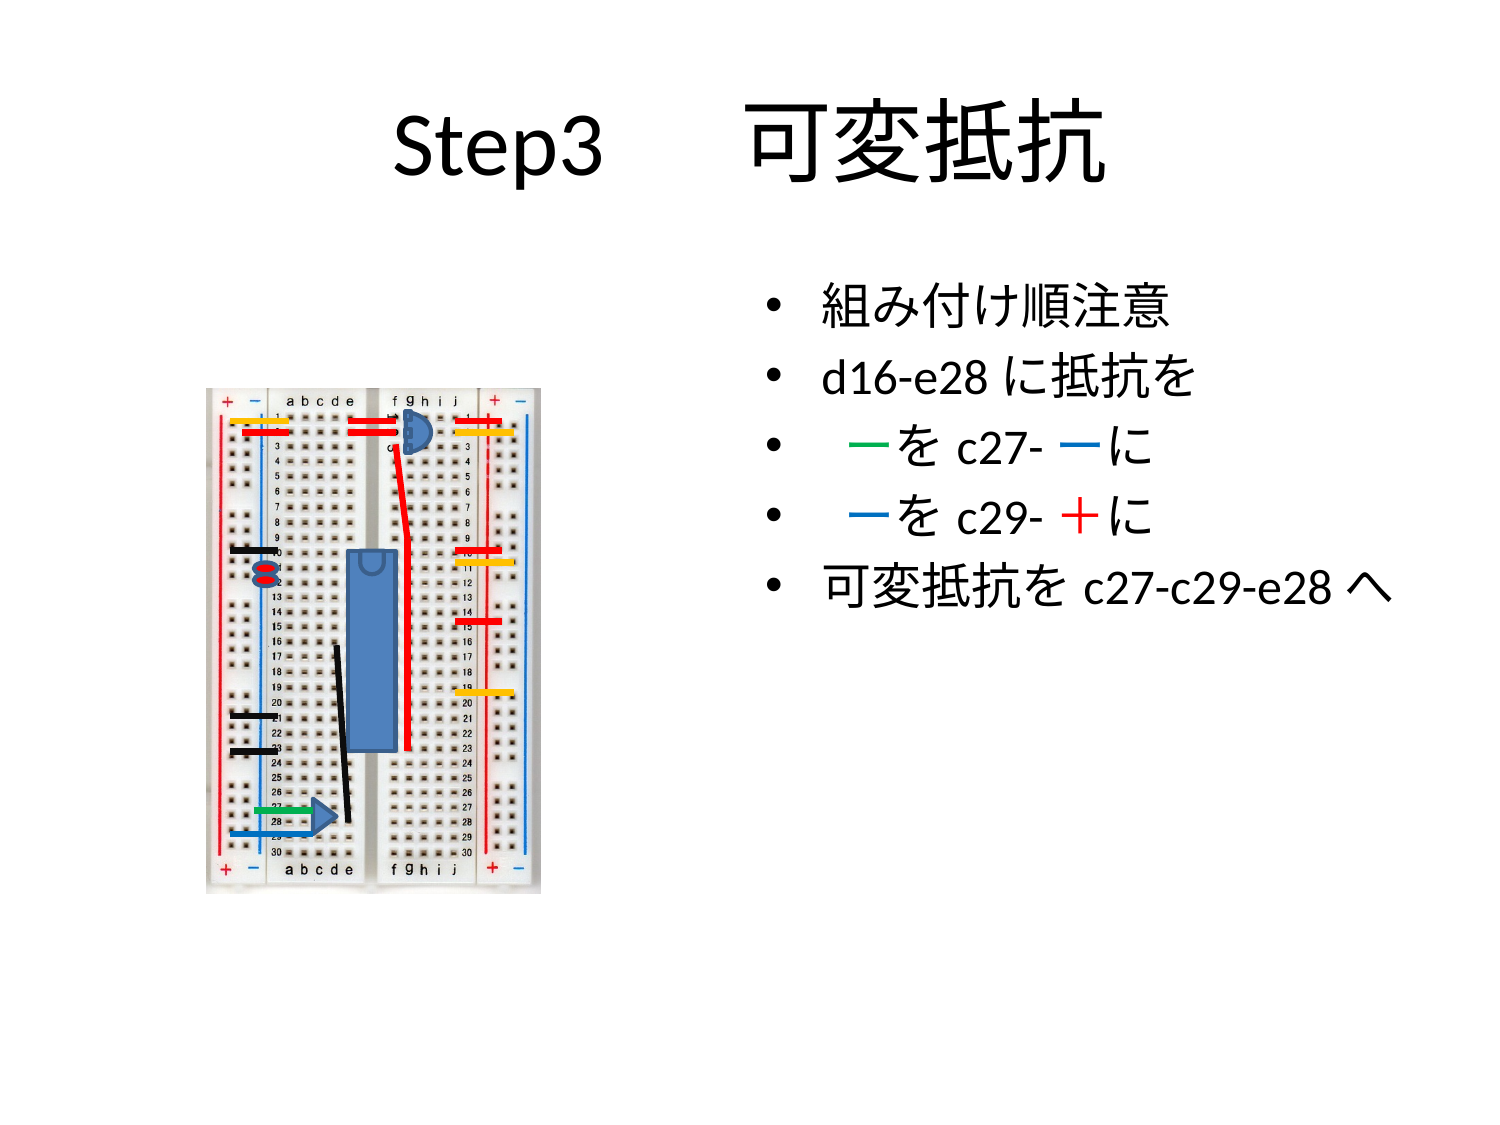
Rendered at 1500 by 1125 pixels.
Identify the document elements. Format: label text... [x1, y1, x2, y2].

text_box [336, 644, 349, 823]
list 組み付け順注意 d16-e28に抵抗を ーをc27-ーに ーをc29-＋に 可変抵抗をc27-c29-e28へ [750, 267, 1425, 1010]
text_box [395, 444, 408, 540]
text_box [366, 403, 437, 463]
title Step3 可変抵抗 [75, 45, 1425, 233]
picture [206, 388, 542, 894]
